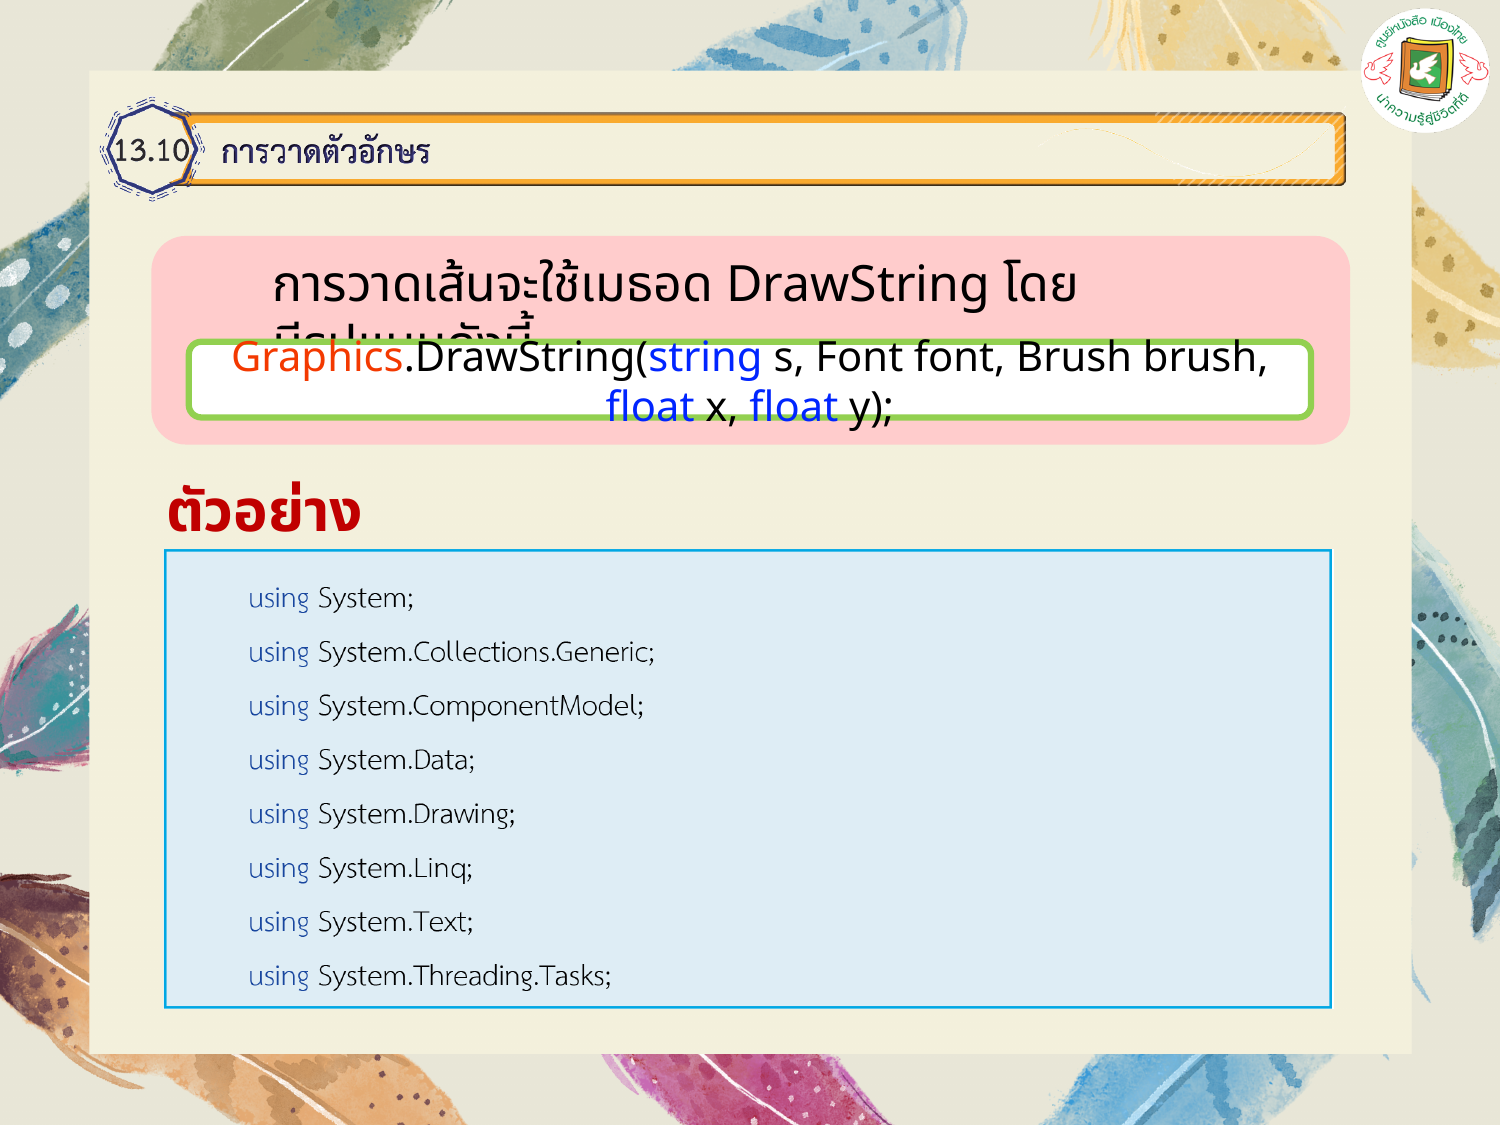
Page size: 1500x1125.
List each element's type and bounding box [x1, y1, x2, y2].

text_box [151, 465, 1334, 1010]
text_box [151, 235, 1351, 445]
picture [0, 0, 1500, 1125]
